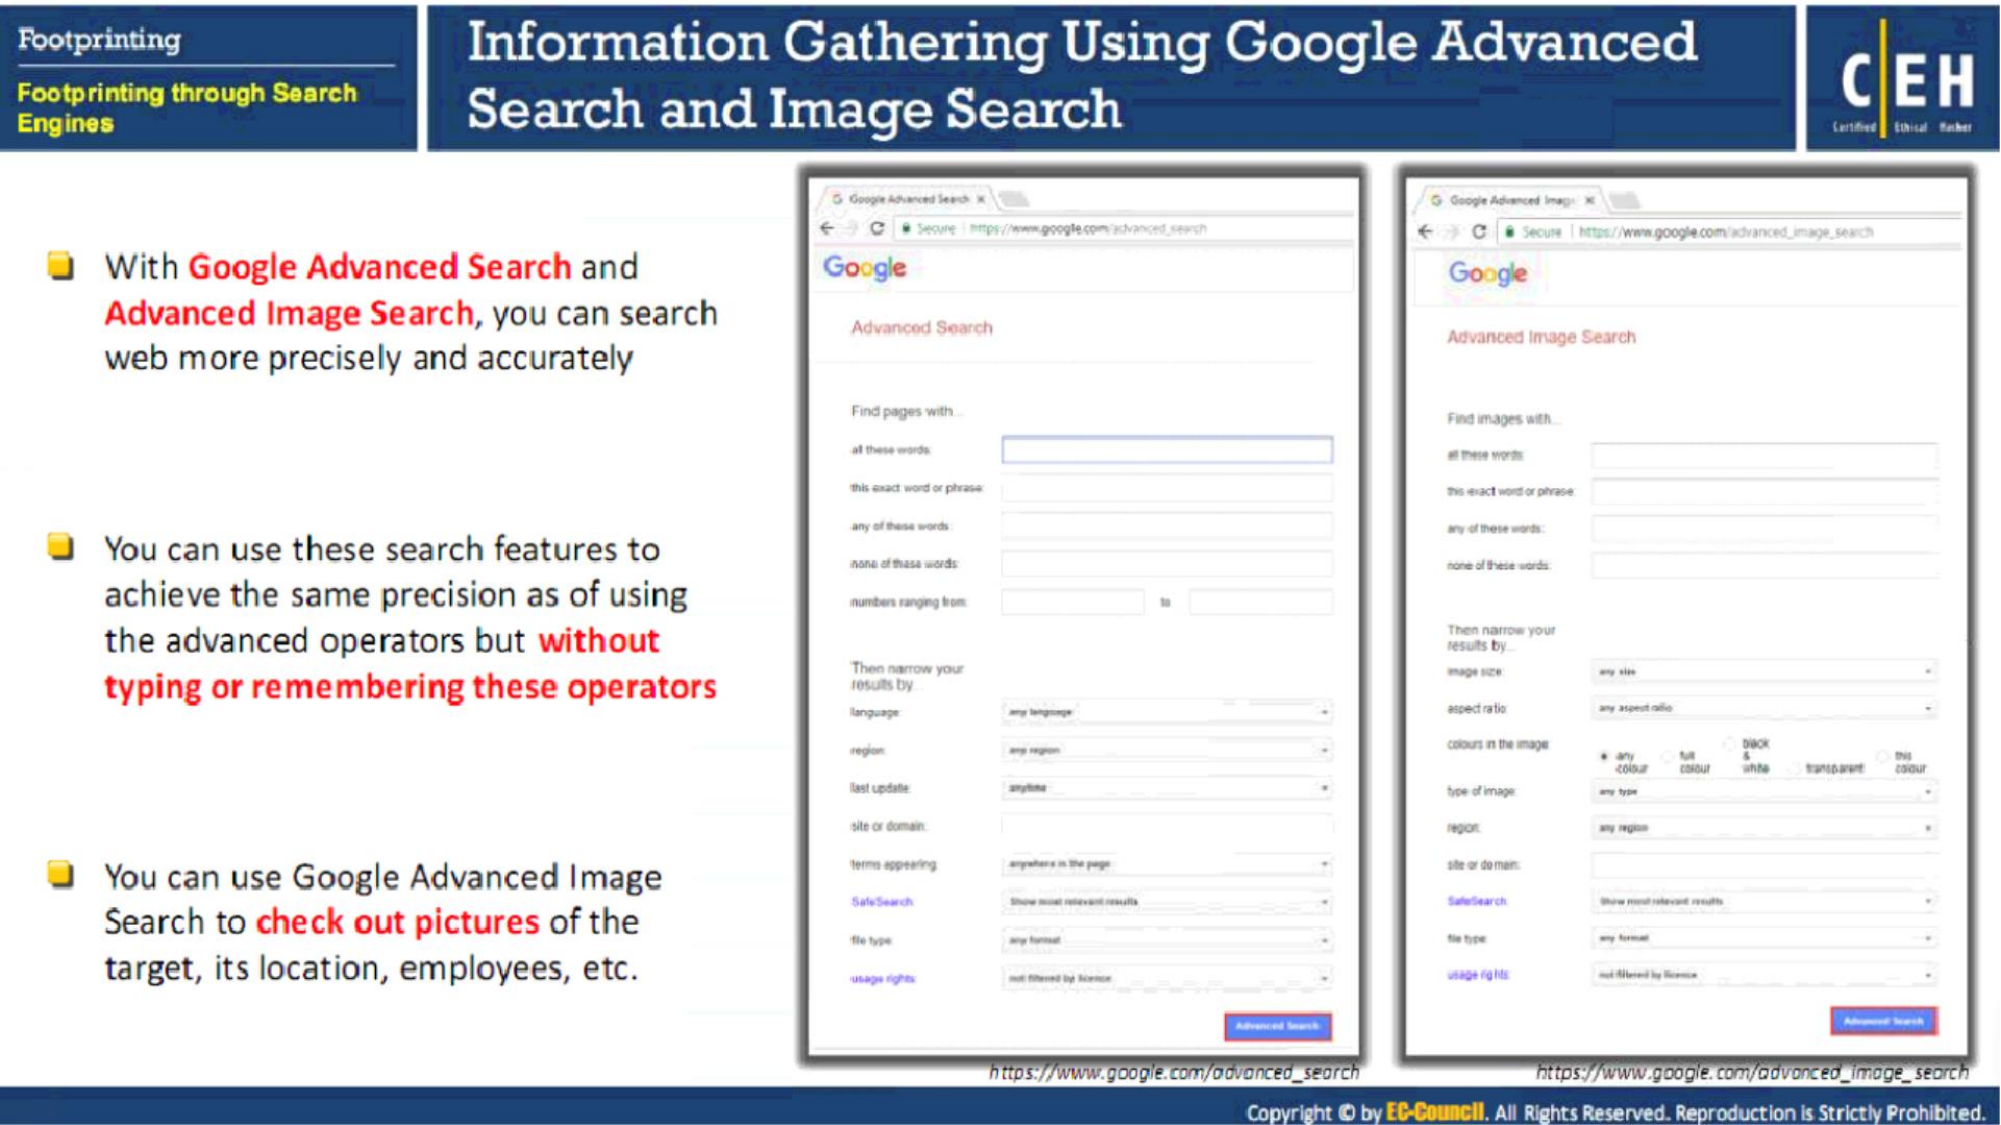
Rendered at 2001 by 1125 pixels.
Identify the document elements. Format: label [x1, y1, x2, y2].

text_box [0, 0, 2000, 1125]
